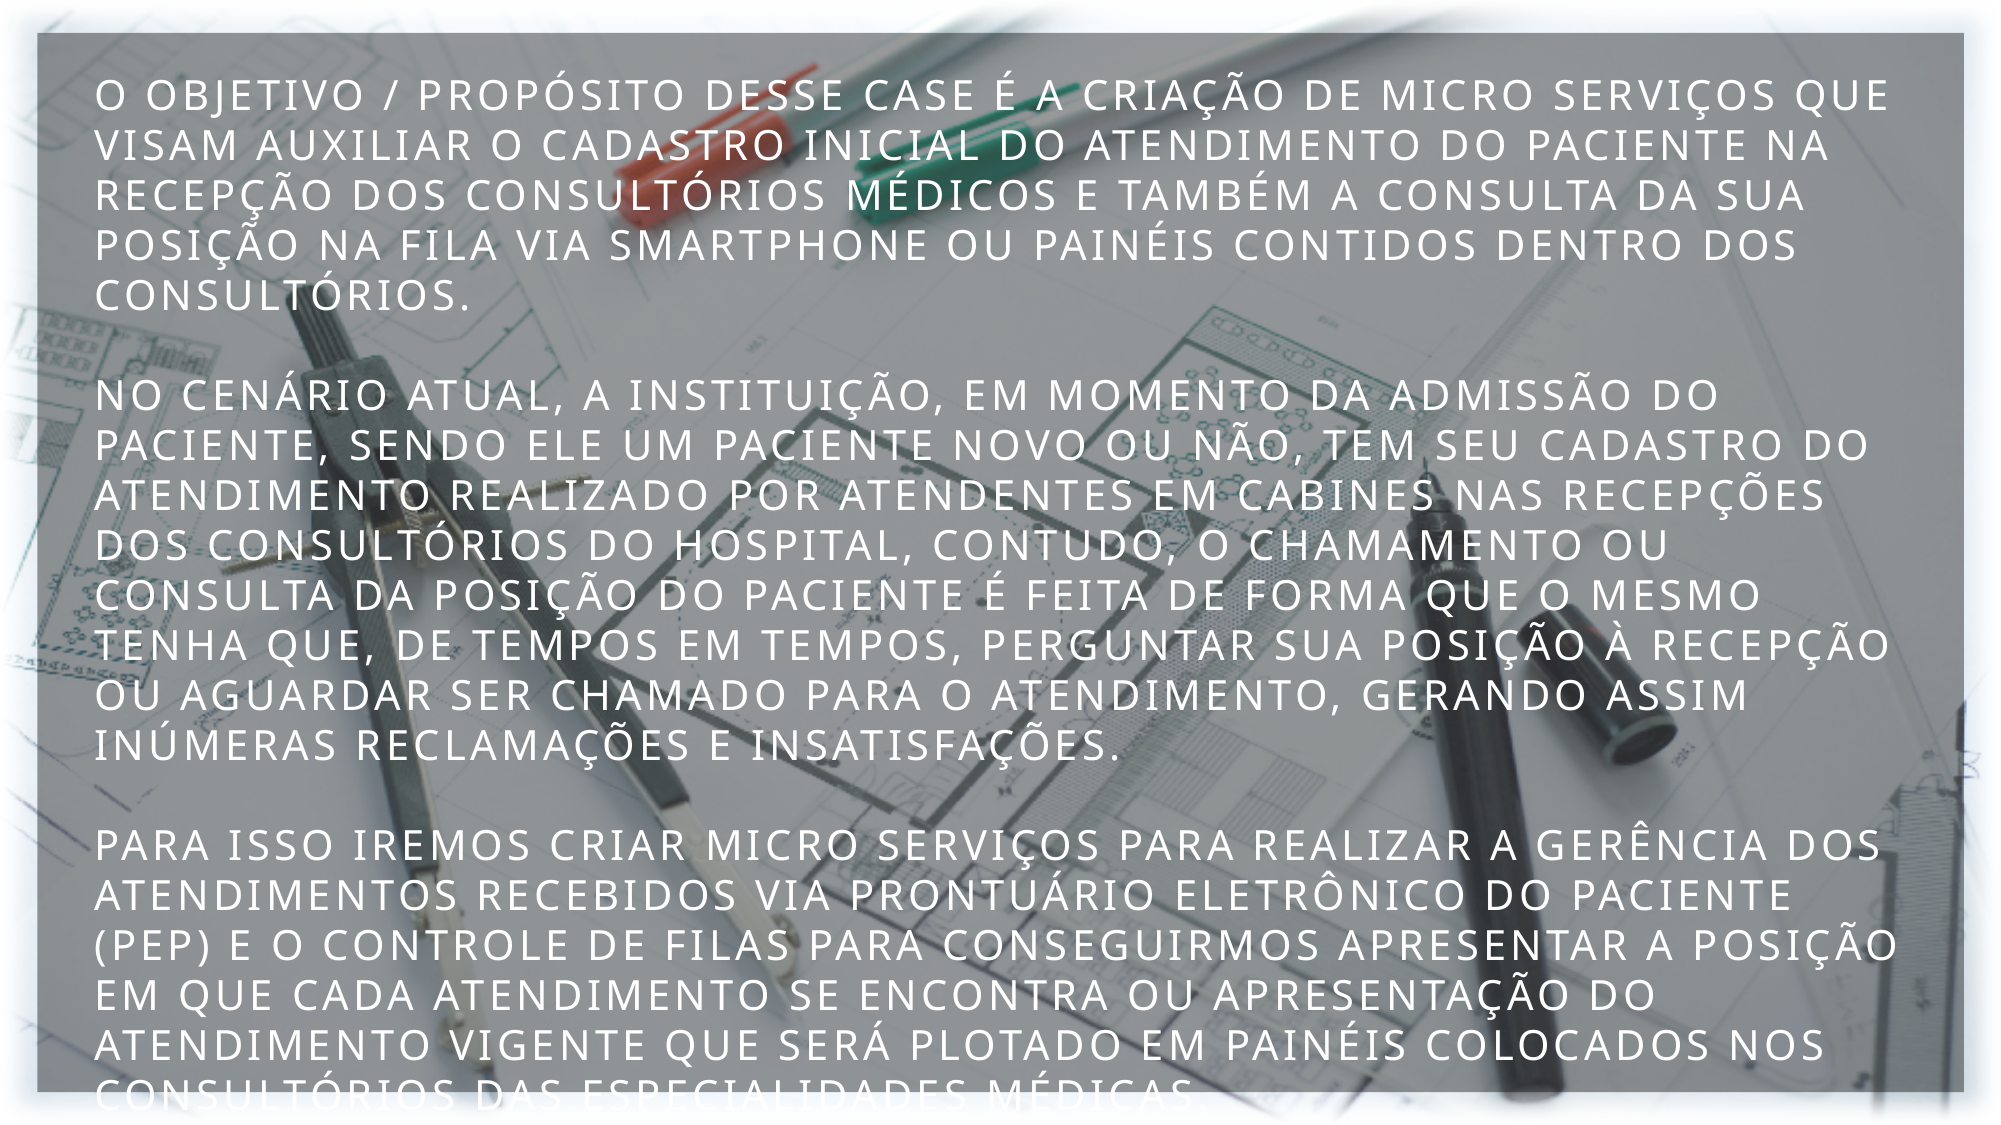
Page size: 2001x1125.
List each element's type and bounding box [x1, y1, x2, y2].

text_box [37, 32, 1965, 1125]
picture [0, 0, 2000, 1125]
